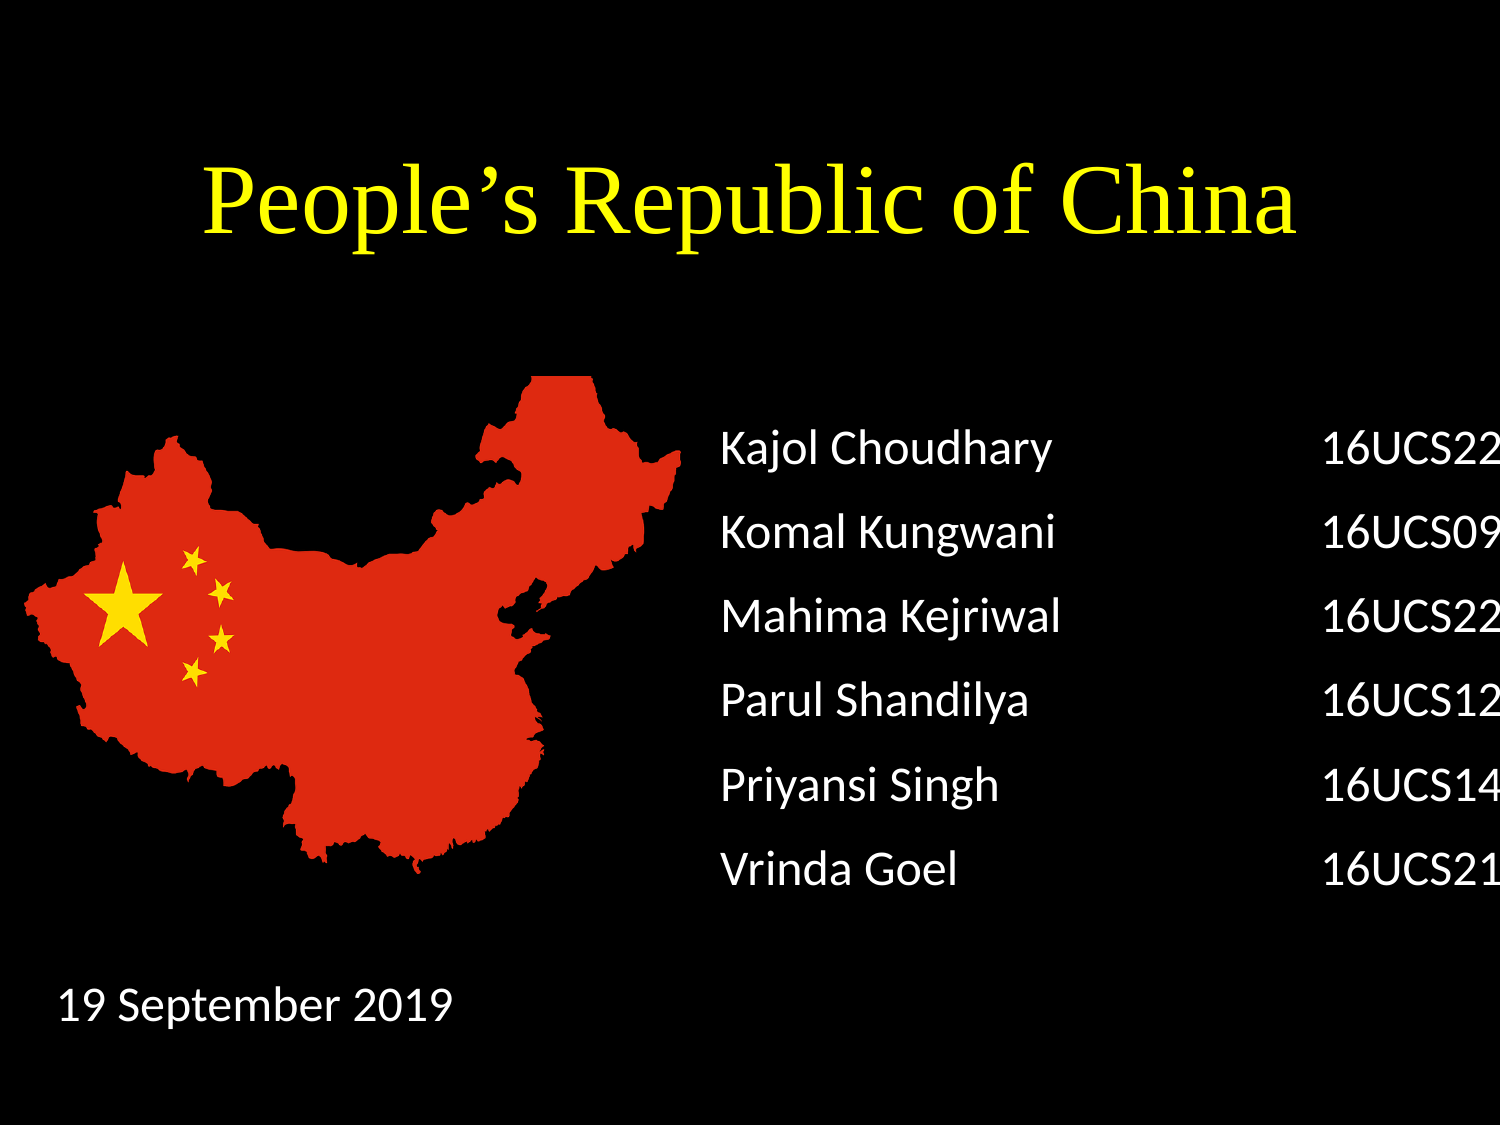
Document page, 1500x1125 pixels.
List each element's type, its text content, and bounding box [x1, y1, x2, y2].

subtitle 19 September 2019 [0, 964, 918, 1090]
picture [24, 376, 681, 874]
title People’s Republic of China [112, 168, 1388, 262]
subtitle Kajol Choudhary 16UCS224 Komal Kungwani 16UCS093 Mahima Kejriwal 16UCS225 Parul Shandilya 16UCS126 Priyansi Singh 16UCS143 Vrinda Goel 16UCS216 [705, 406, 1500, 965]
